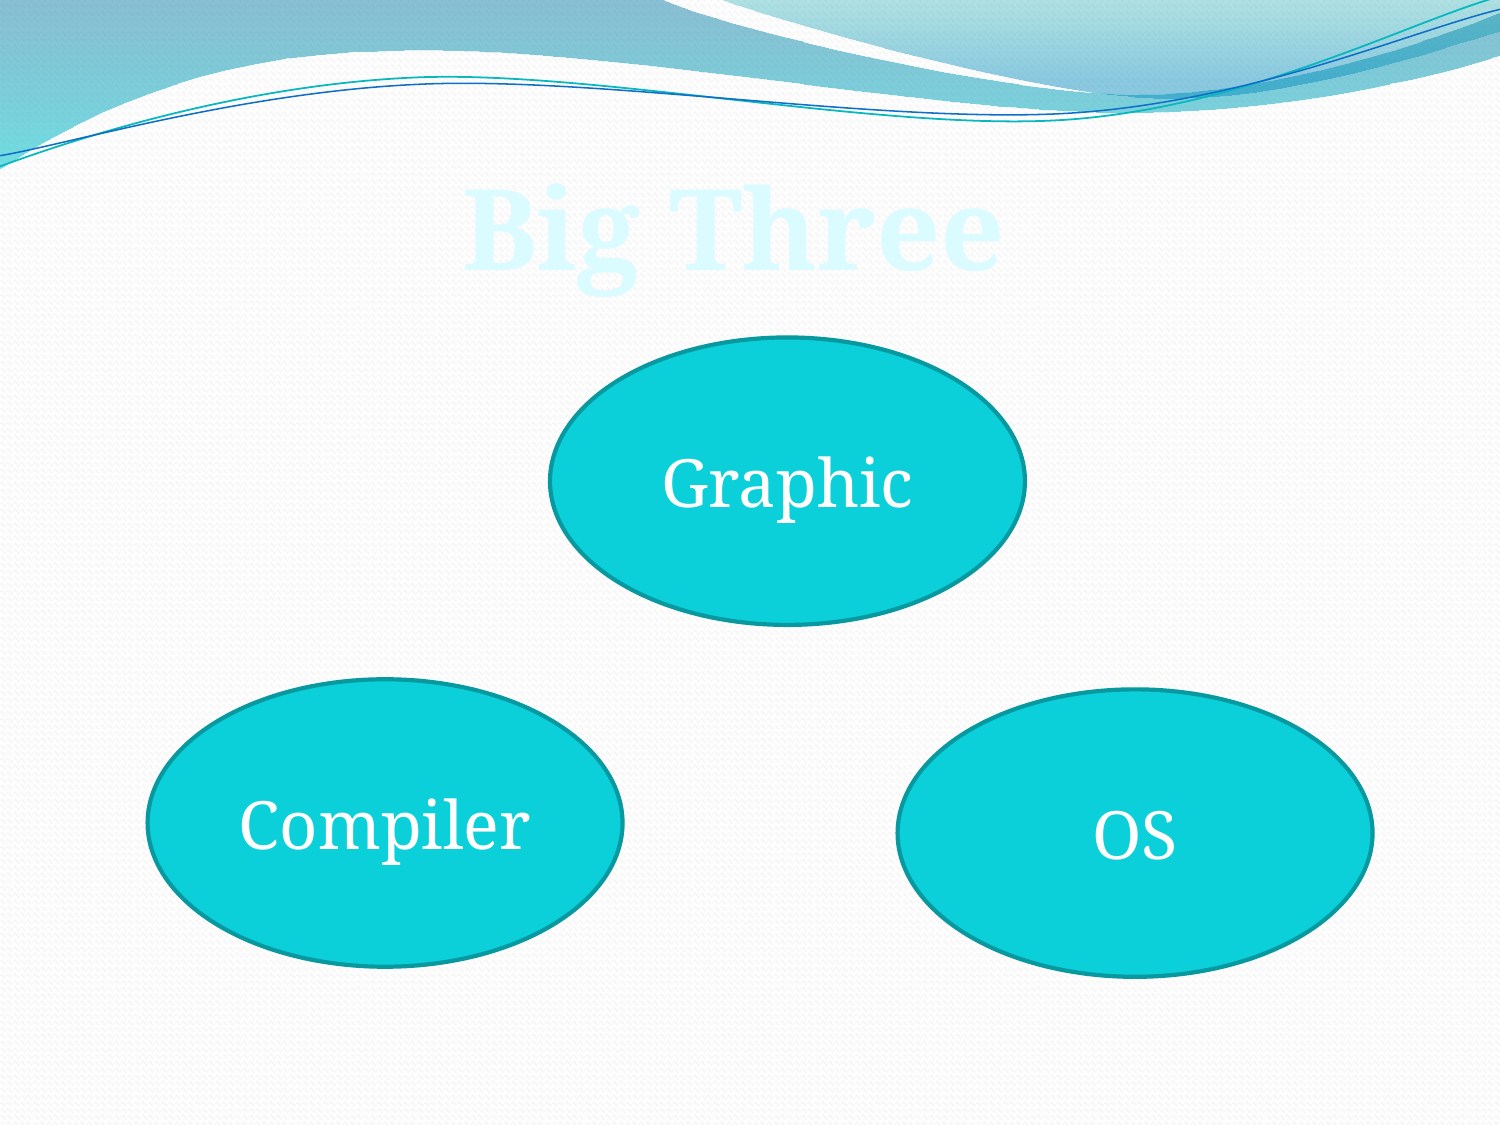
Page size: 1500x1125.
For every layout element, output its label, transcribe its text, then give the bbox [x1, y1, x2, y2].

text_box Graphic [547, 335, 1028, 628]
text_box OS [895, 687, 1375, 979]
text_box Compiler [145, 677, 625, 969]
text_box Big Three [447, 149, 1021, 300]
